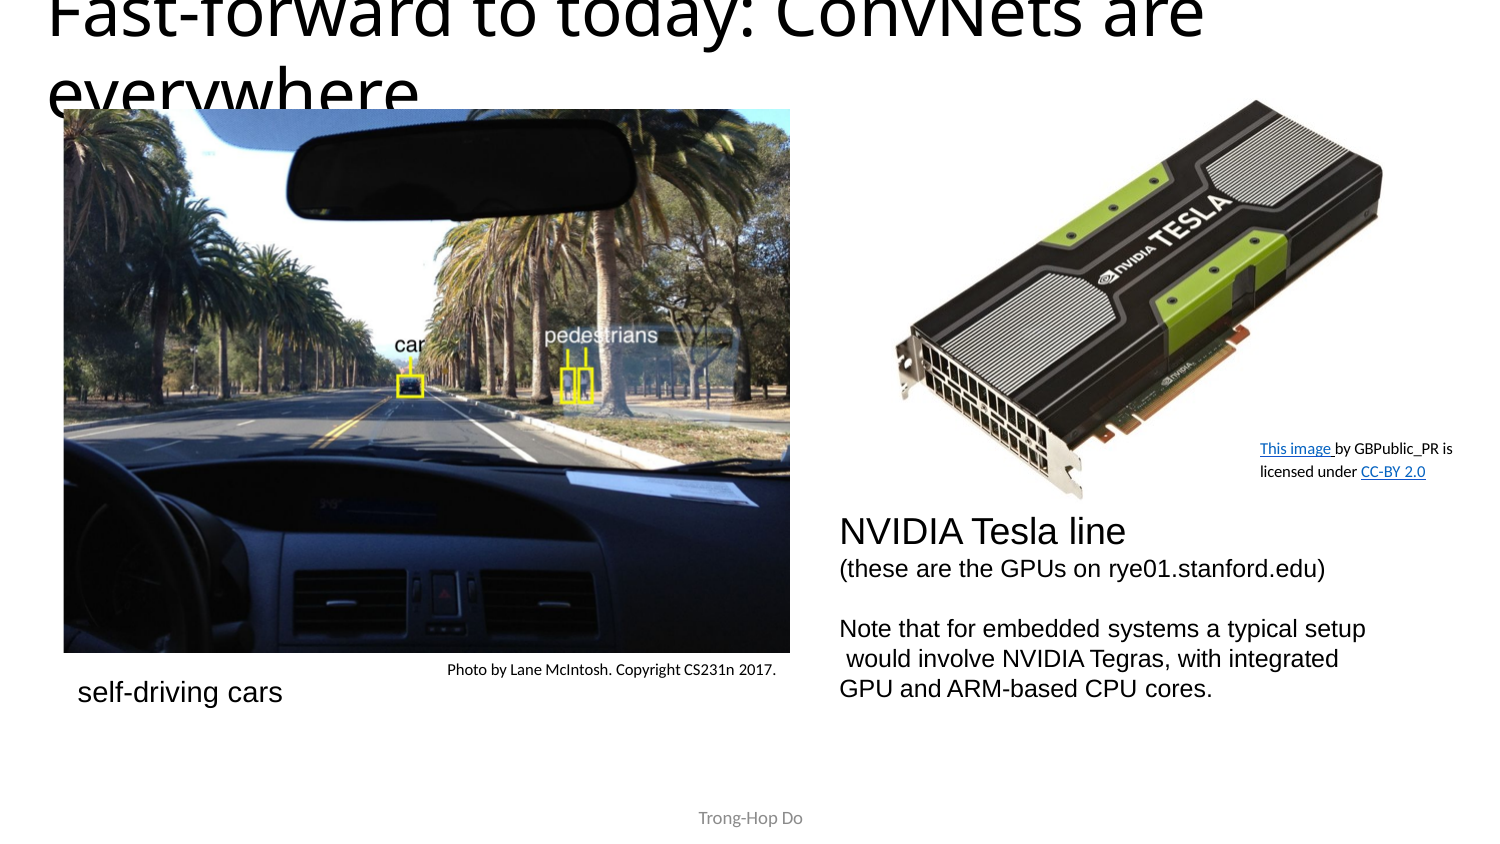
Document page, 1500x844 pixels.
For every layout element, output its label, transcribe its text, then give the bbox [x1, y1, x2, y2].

title Fast-forward to today: ConvNets are everywhere [44, 0, 1395, 133]
text_box Photo by Lane McIntosh. Copyright CS231n 2017. [445, 656, 783, 679]
text_box This image by GBPublic_PR is licensed under CC-BY 2.0 [1257, 432, 1459, 481]
text_box [891, 133, 1385, 504]
text_box self-driving cars [75, 671, 285, 709]
text_box [63, 109, 790, 654]
text_box NVIDIA Tesla line (these are the GPUs on rye01.stanford.edu) [837, 504, 1328, 583]
footer Trong-Hop Do [496, 782, 1004, 827]
text_box Note that for embedded systems a typical setup would involve NVIDIA Tegras, with integrated GPU and ARM-based CPU cores. [837, 609, 1369, 703]
